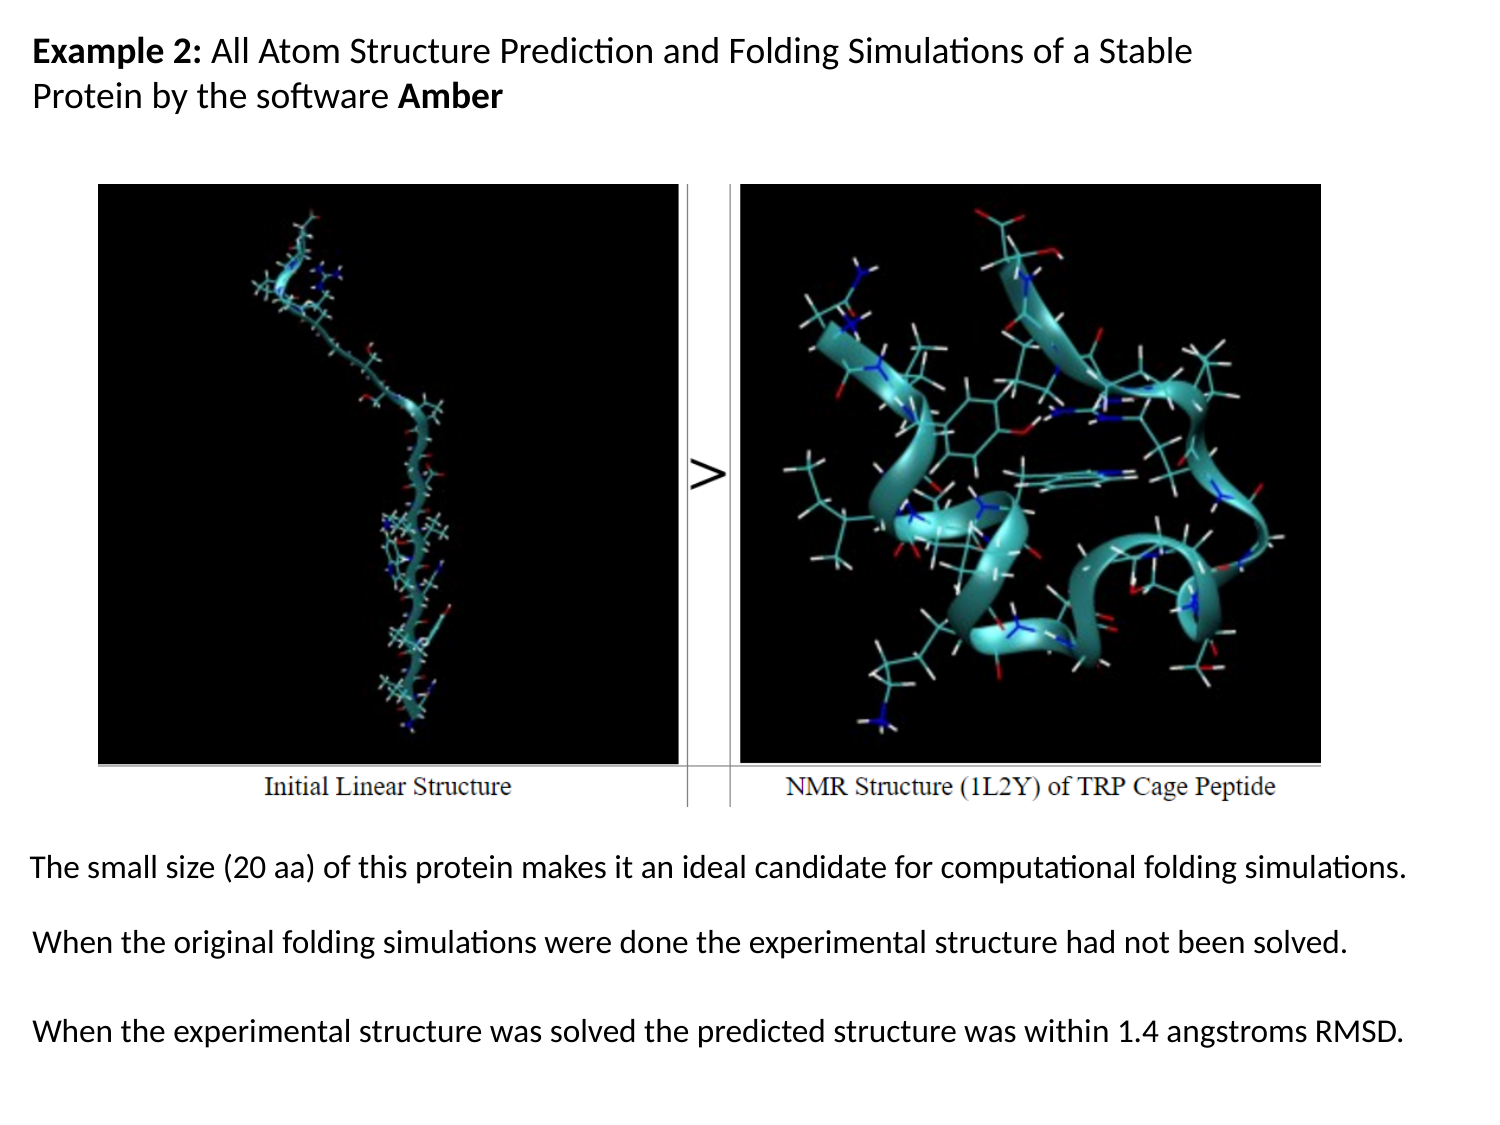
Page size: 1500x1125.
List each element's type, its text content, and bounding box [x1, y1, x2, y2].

text_box When the original folding simulations were done the experimental structure had not been solved. [17, 912, 1500, 1001]
picture [98, 184, 1321, 807]
text_box When the experimental structure was solved the predicted structure was within 1.4 angstroms RMSD. [17, 1001, 1500, 1096]
text_box The small size (20 aa) of this protein makes it an ideal candidate for computational folding simulations. [14, 837, 1500, 932]
text_box Example 2: All Atom Structure Prediction and Folding Simulations of a Stable Protein by the software Amber [17, 19, 1317, 124]
